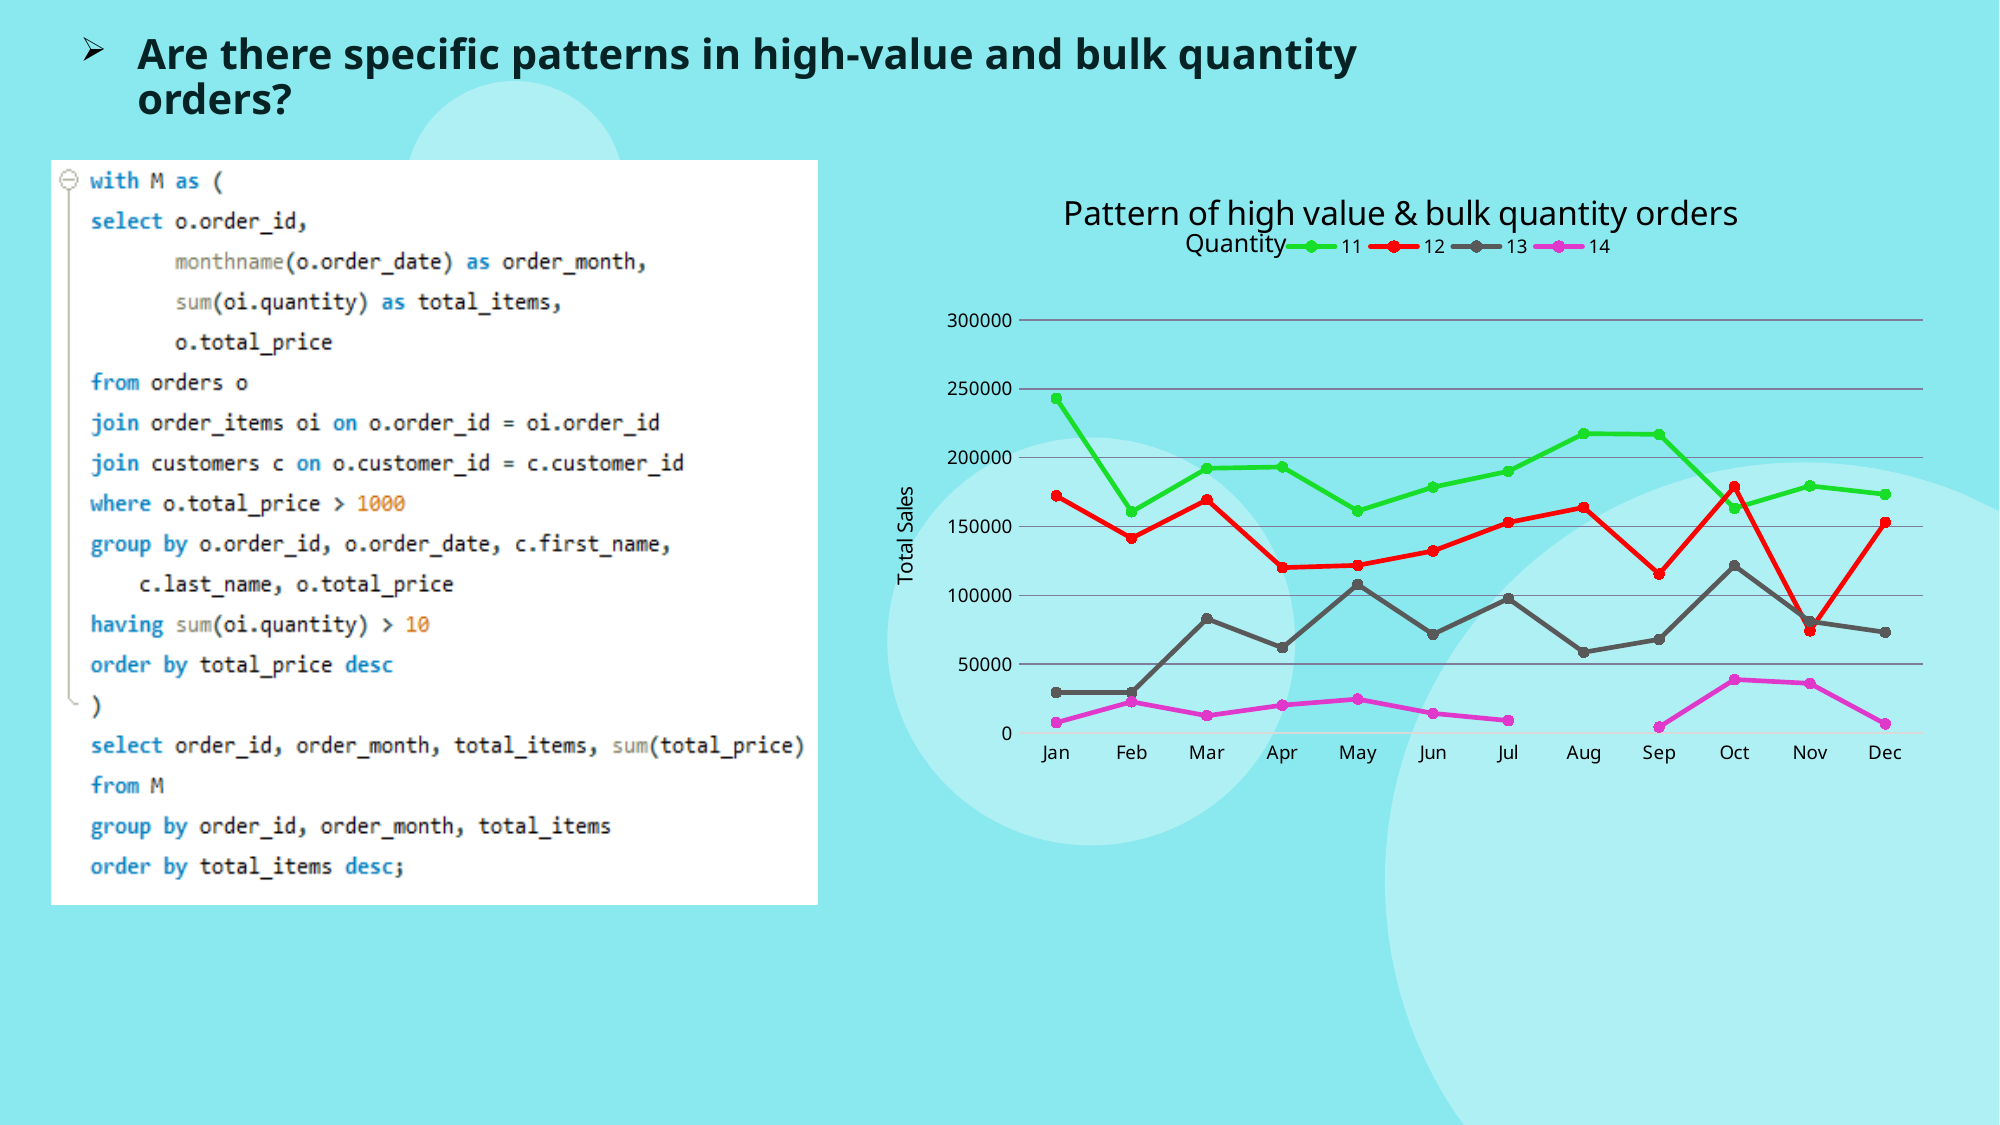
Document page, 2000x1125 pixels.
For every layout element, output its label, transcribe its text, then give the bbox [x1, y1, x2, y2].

picture [51, 160, 818, 905]
chart [857, 160, 1945, 779]
list Are there specific patterns in high-value and bulk quantity orders? [80, 19, 1451, 139]
